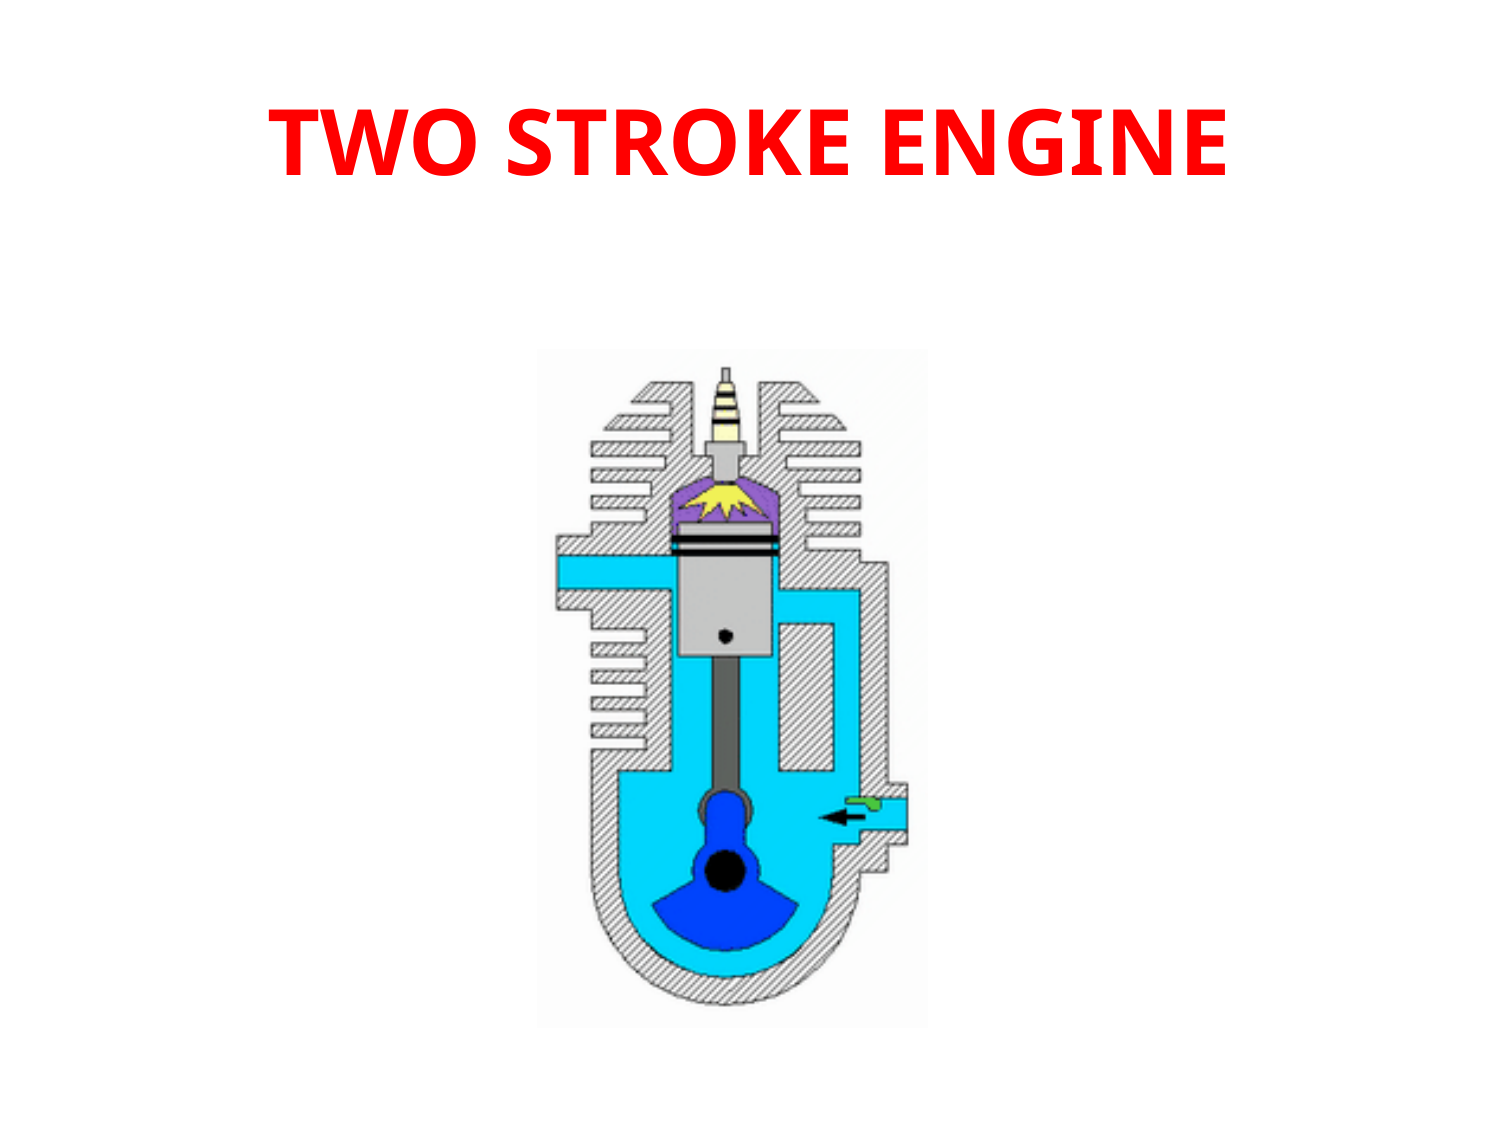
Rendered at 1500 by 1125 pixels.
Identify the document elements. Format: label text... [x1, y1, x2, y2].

picture [537, 349, 928, 1029]
title TWO STROKE ENGINE [75, 45, 1425, 233]
